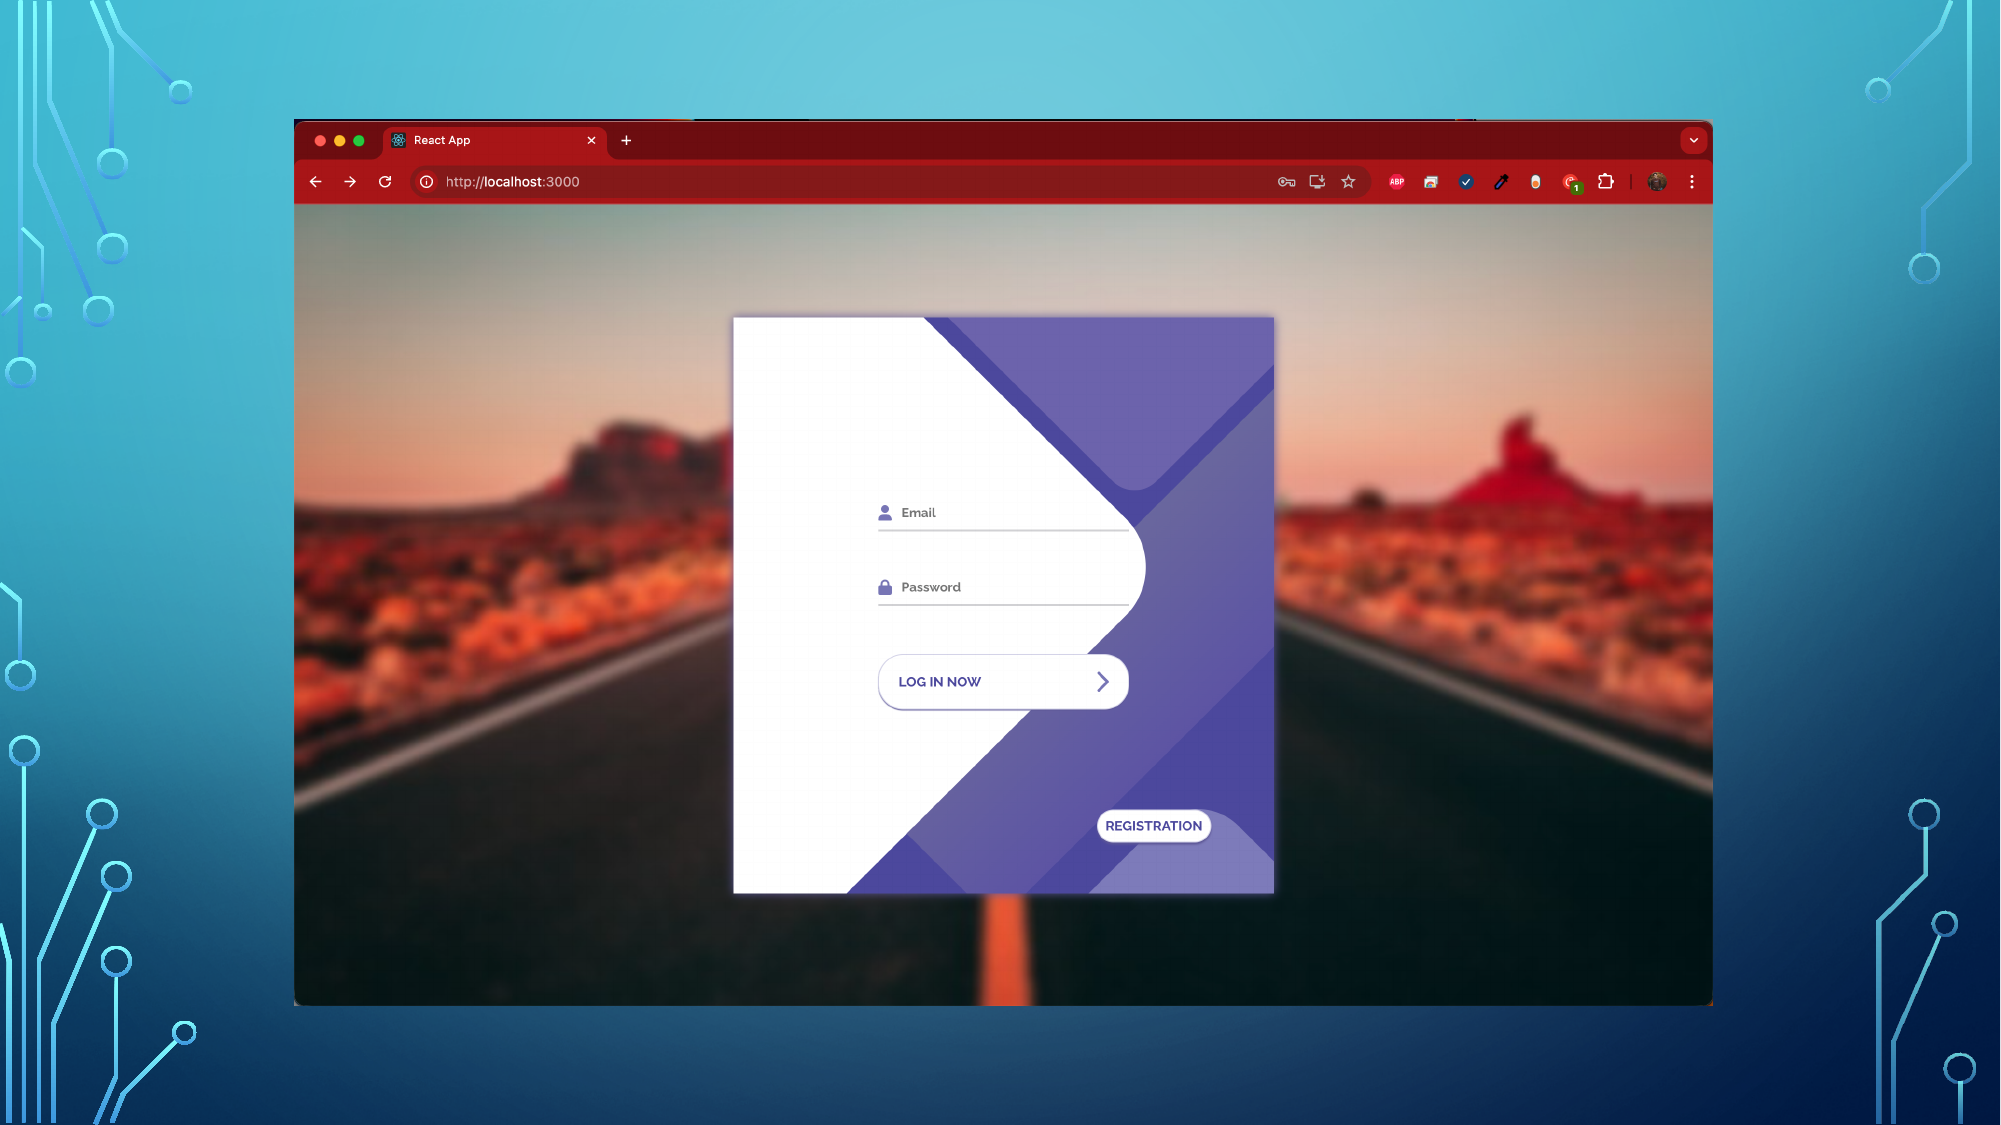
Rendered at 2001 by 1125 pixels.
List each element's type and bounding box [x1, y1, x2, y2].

list [294, 119, 1713, 1006]
